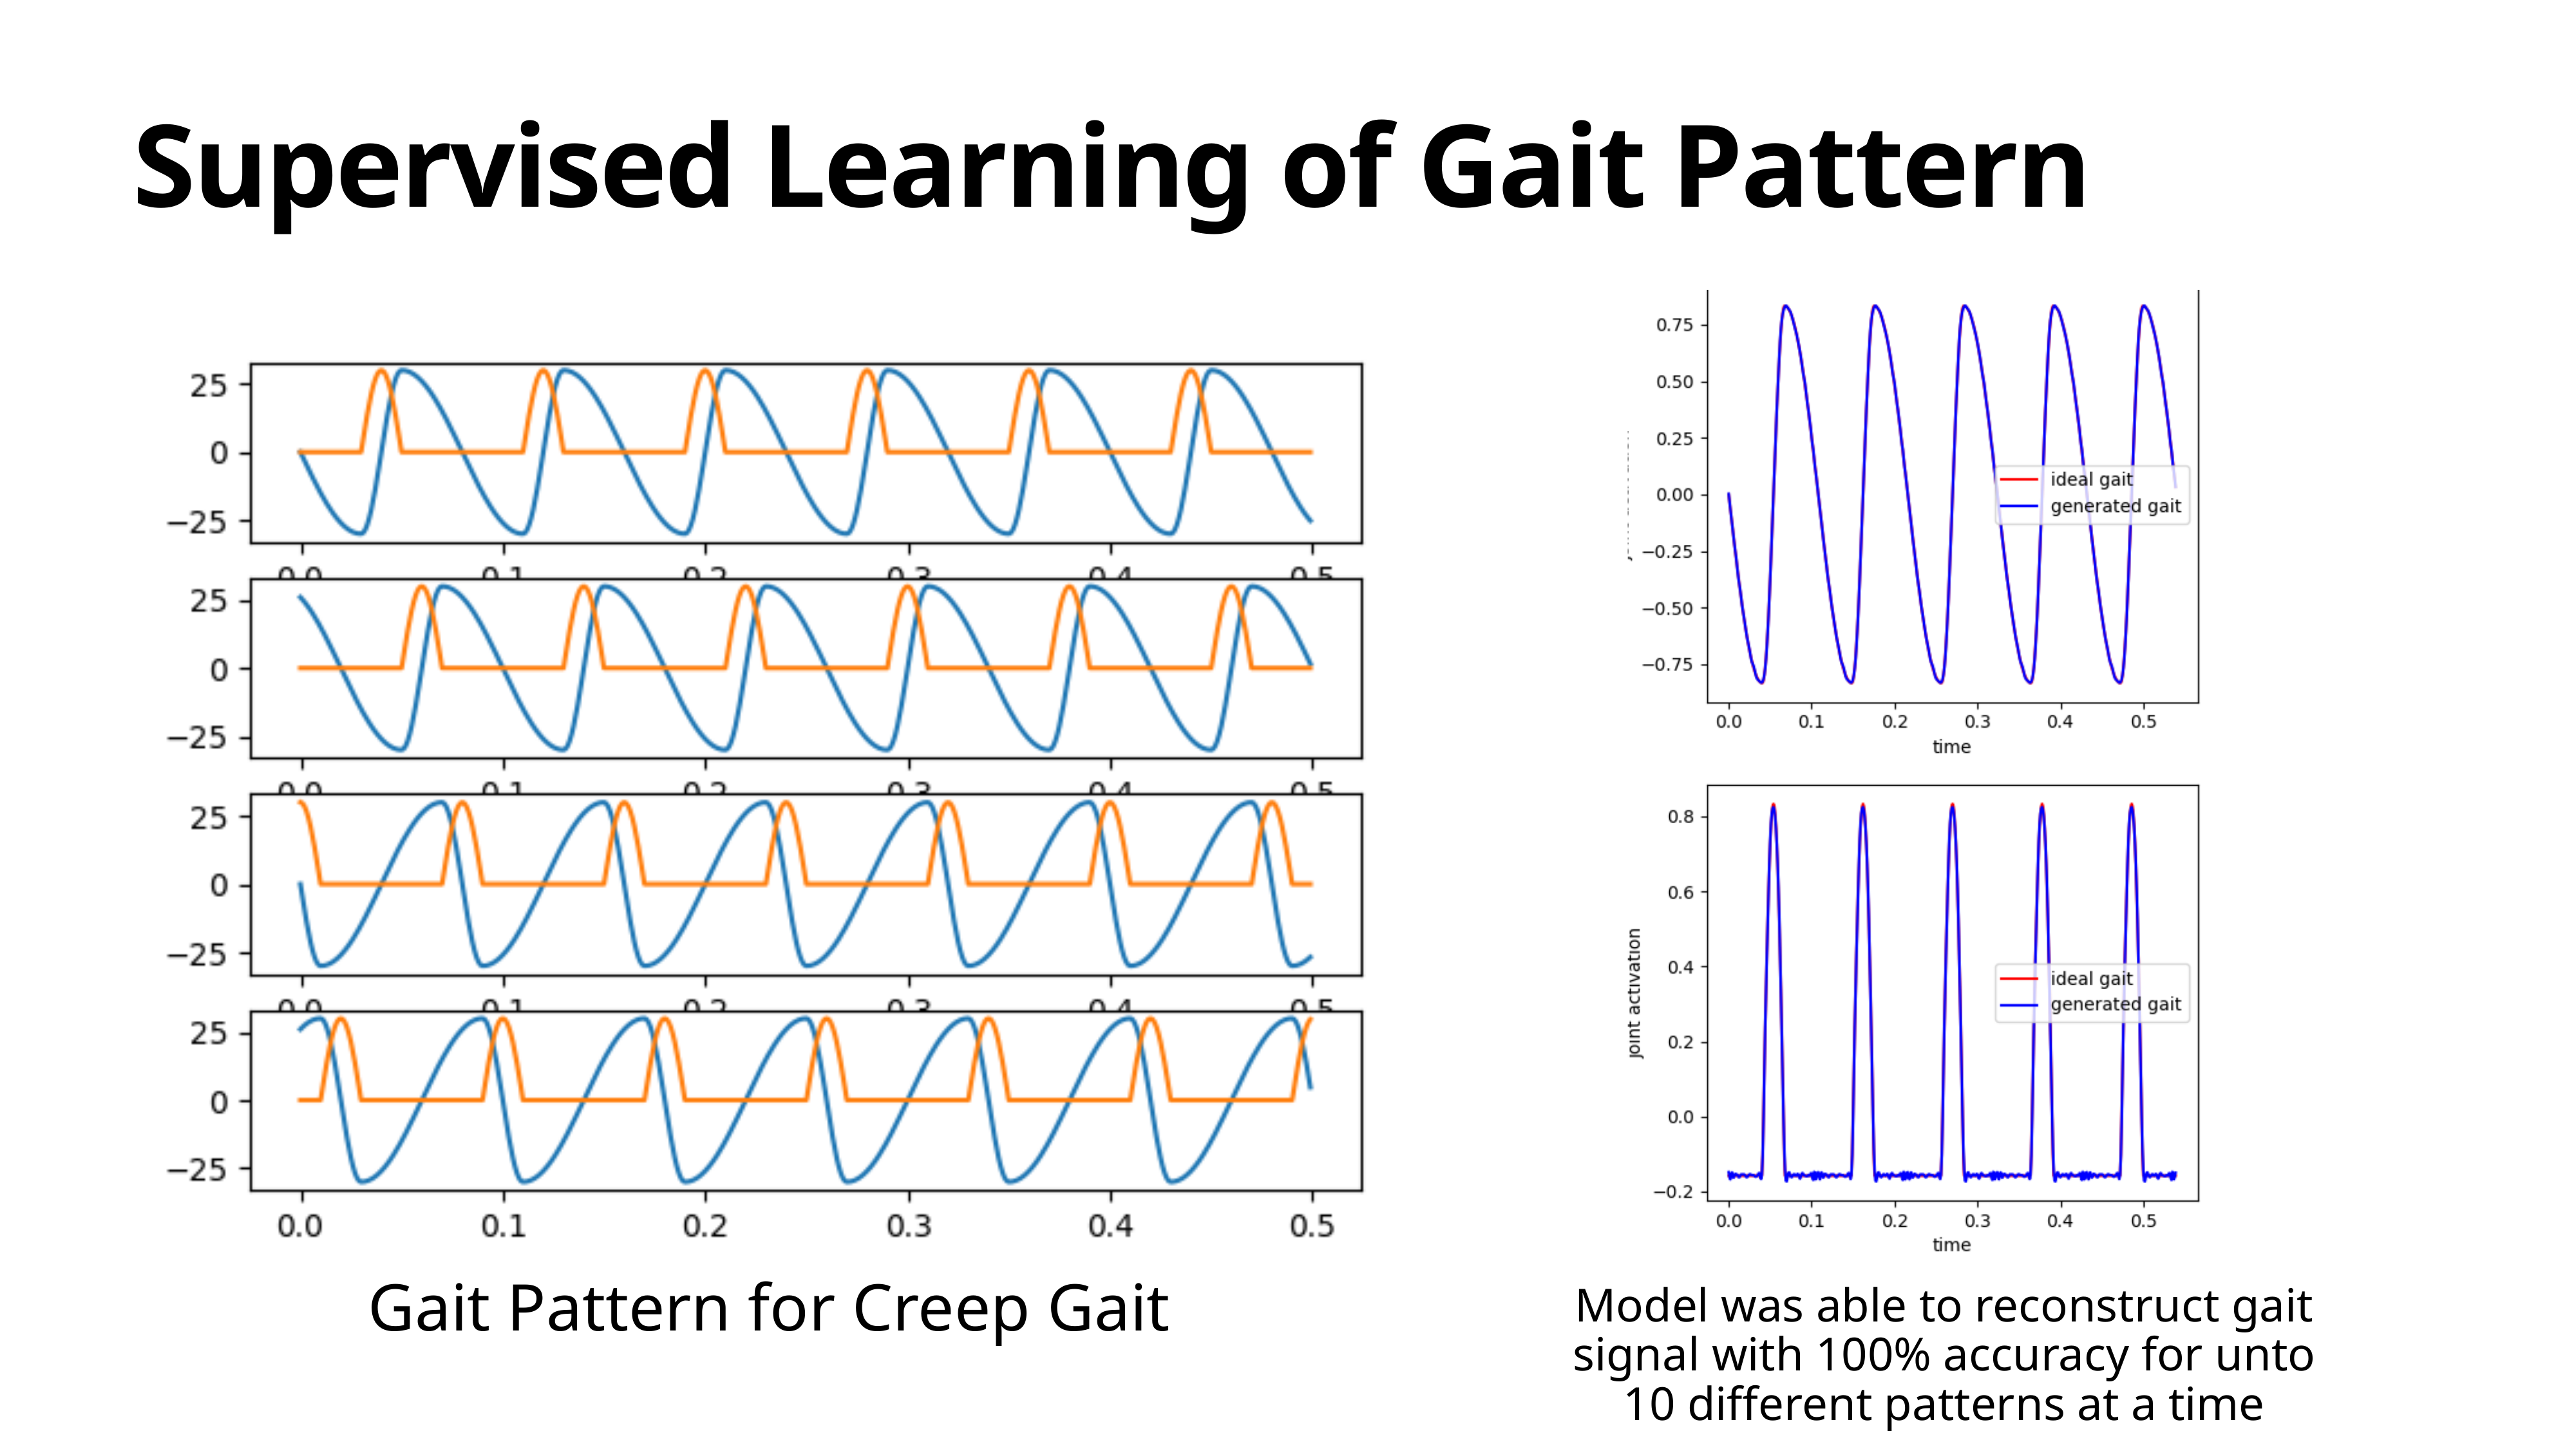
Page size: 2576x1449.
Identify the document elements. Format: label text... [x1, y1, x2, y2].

title Supervised Learning of Gait Pattern [127, 113, 2449, 266]
text_box Model was able to reconstruct gait signal with 100% accuracy for unto 10 different patterns at a time [1536, 1277, 2353, 1435]
text_box Gait Pattern for Creep Gait [363, 1270, 1180, 1350]
picture [151, 337, 1391, 1270]
picture [1627, 290, 2262, 1252]
